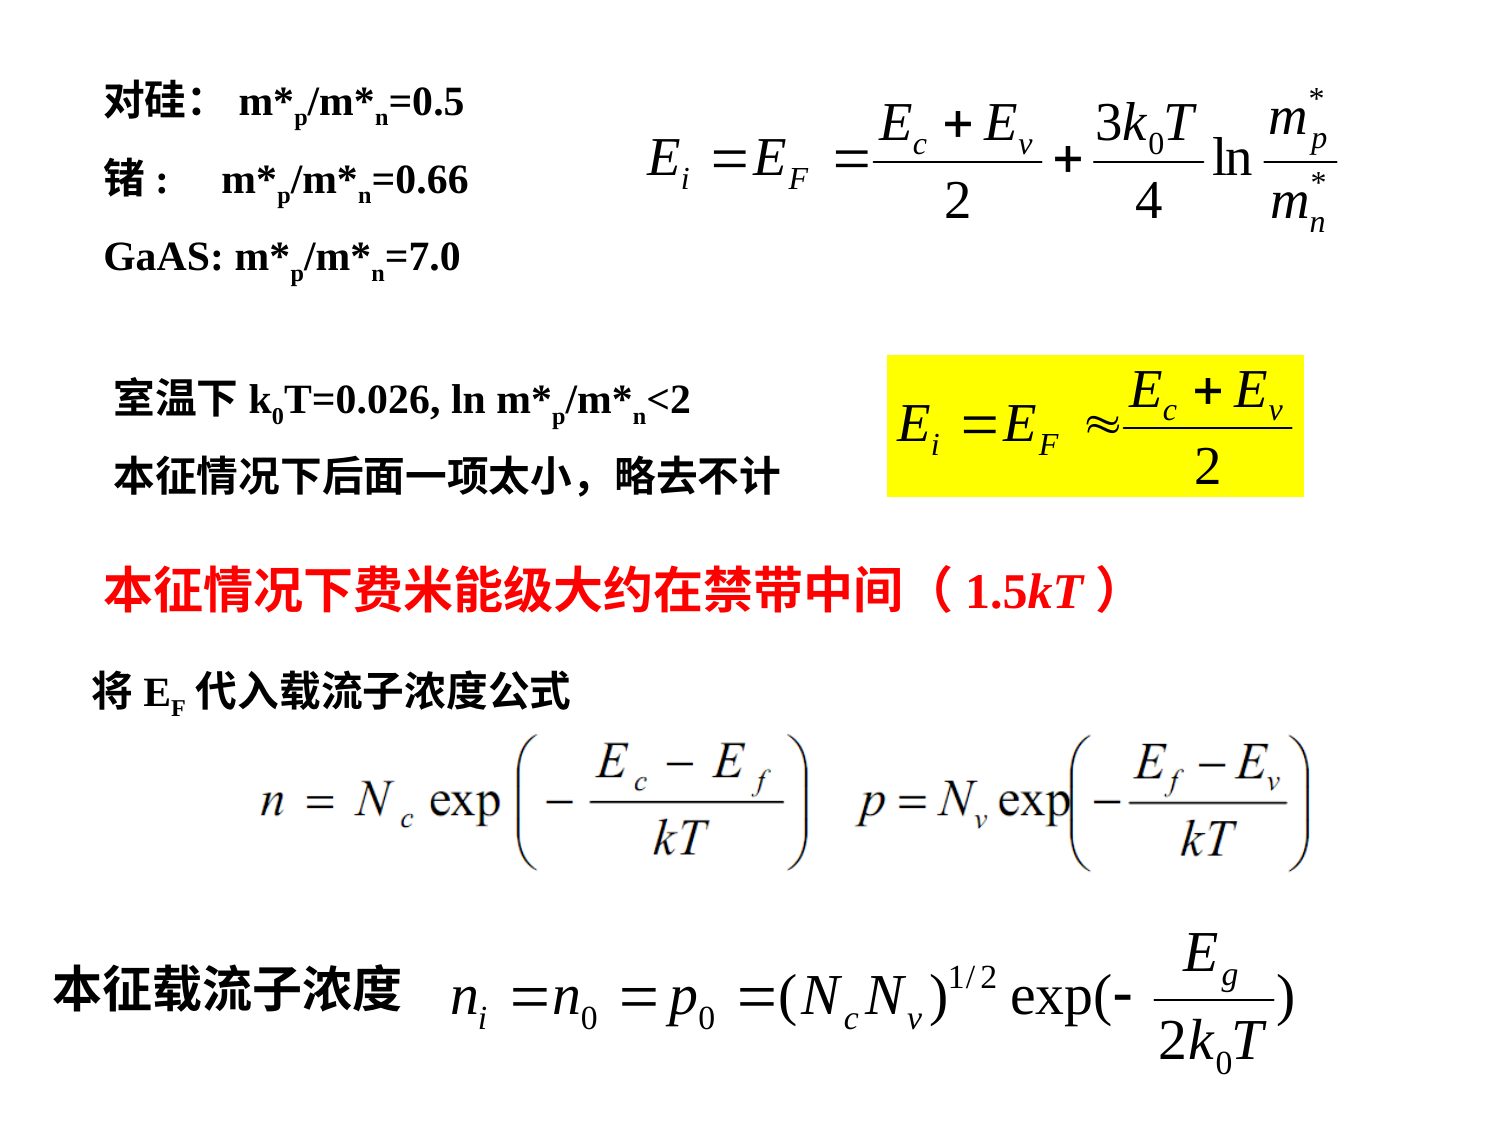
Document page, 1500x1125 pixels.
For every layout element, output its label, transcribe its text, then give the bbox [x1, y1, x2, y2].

text_box 室温下k0T=0.026, ln m*p/m*n<2 本征情况下后面一项太小，略去不计 [98, 364, 1362, 508]
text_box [887, 354, 1304, 497]
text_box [637, 74, 1347, 245]
text_box 将EF代入载流子浓度公式 [76, 657, 915, 729]
text_box 本征载流子浓度 [37, 949, 441, 1025]
picture [253, 719, 1362, 889]
text_box 本征情况下费米能级大约在禁带中间（1.5kT） [88, 550, 1258, 626]
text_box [441, 913, 1304, 1087]
text_box 对硅：m*p/m*n=0.5 锗: m*p/m*n=0.66 GaAS: m*p/m*n=7.0 [88, 66, 664, 294]
